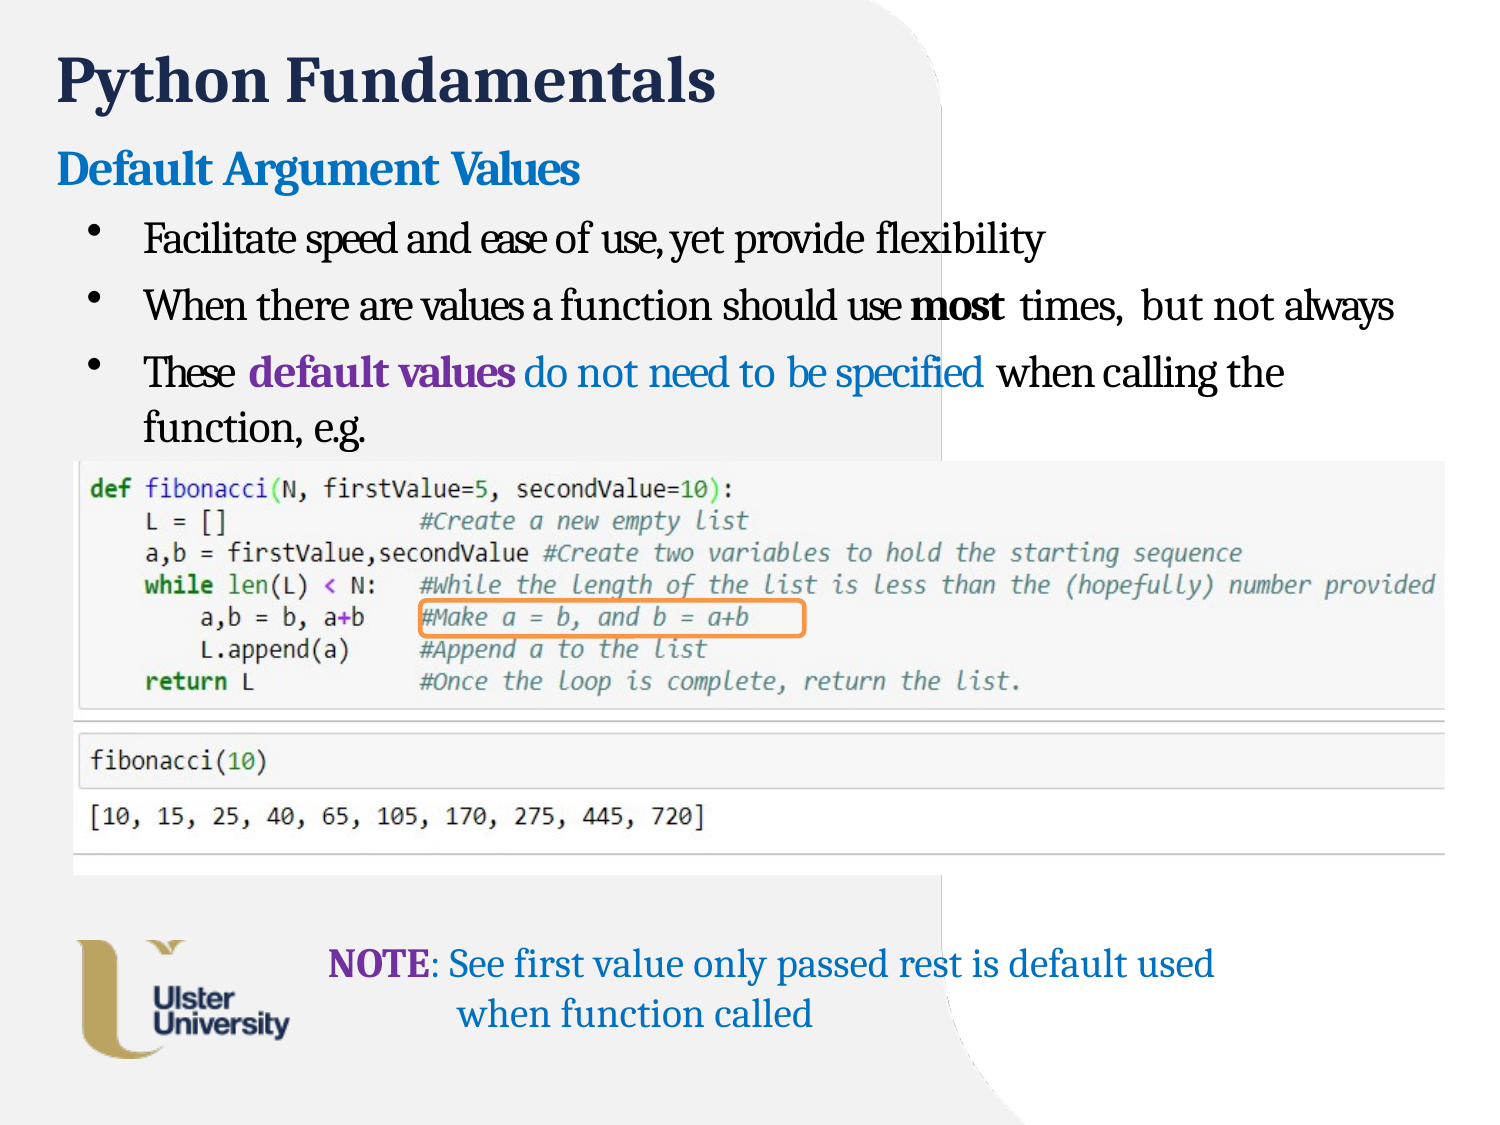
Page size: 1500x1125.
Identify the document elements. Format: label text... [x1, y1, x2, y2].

text_box Default Argument Values Facilitate speed and ease of use, yet provide flexibility When there are values a function should use most times, but not always These default values do not need to be specified when calling the function, e.g. [54, 121, 1445, 452]
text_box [73, 461, 1445, 876]
picture [0, 0, 1026, 1125]
text_box NOTE: See first value only passed rest is default used when function called [312, 927, 1404, 1045]
title Python Fundamentals [41, 29, 1390, 122]
